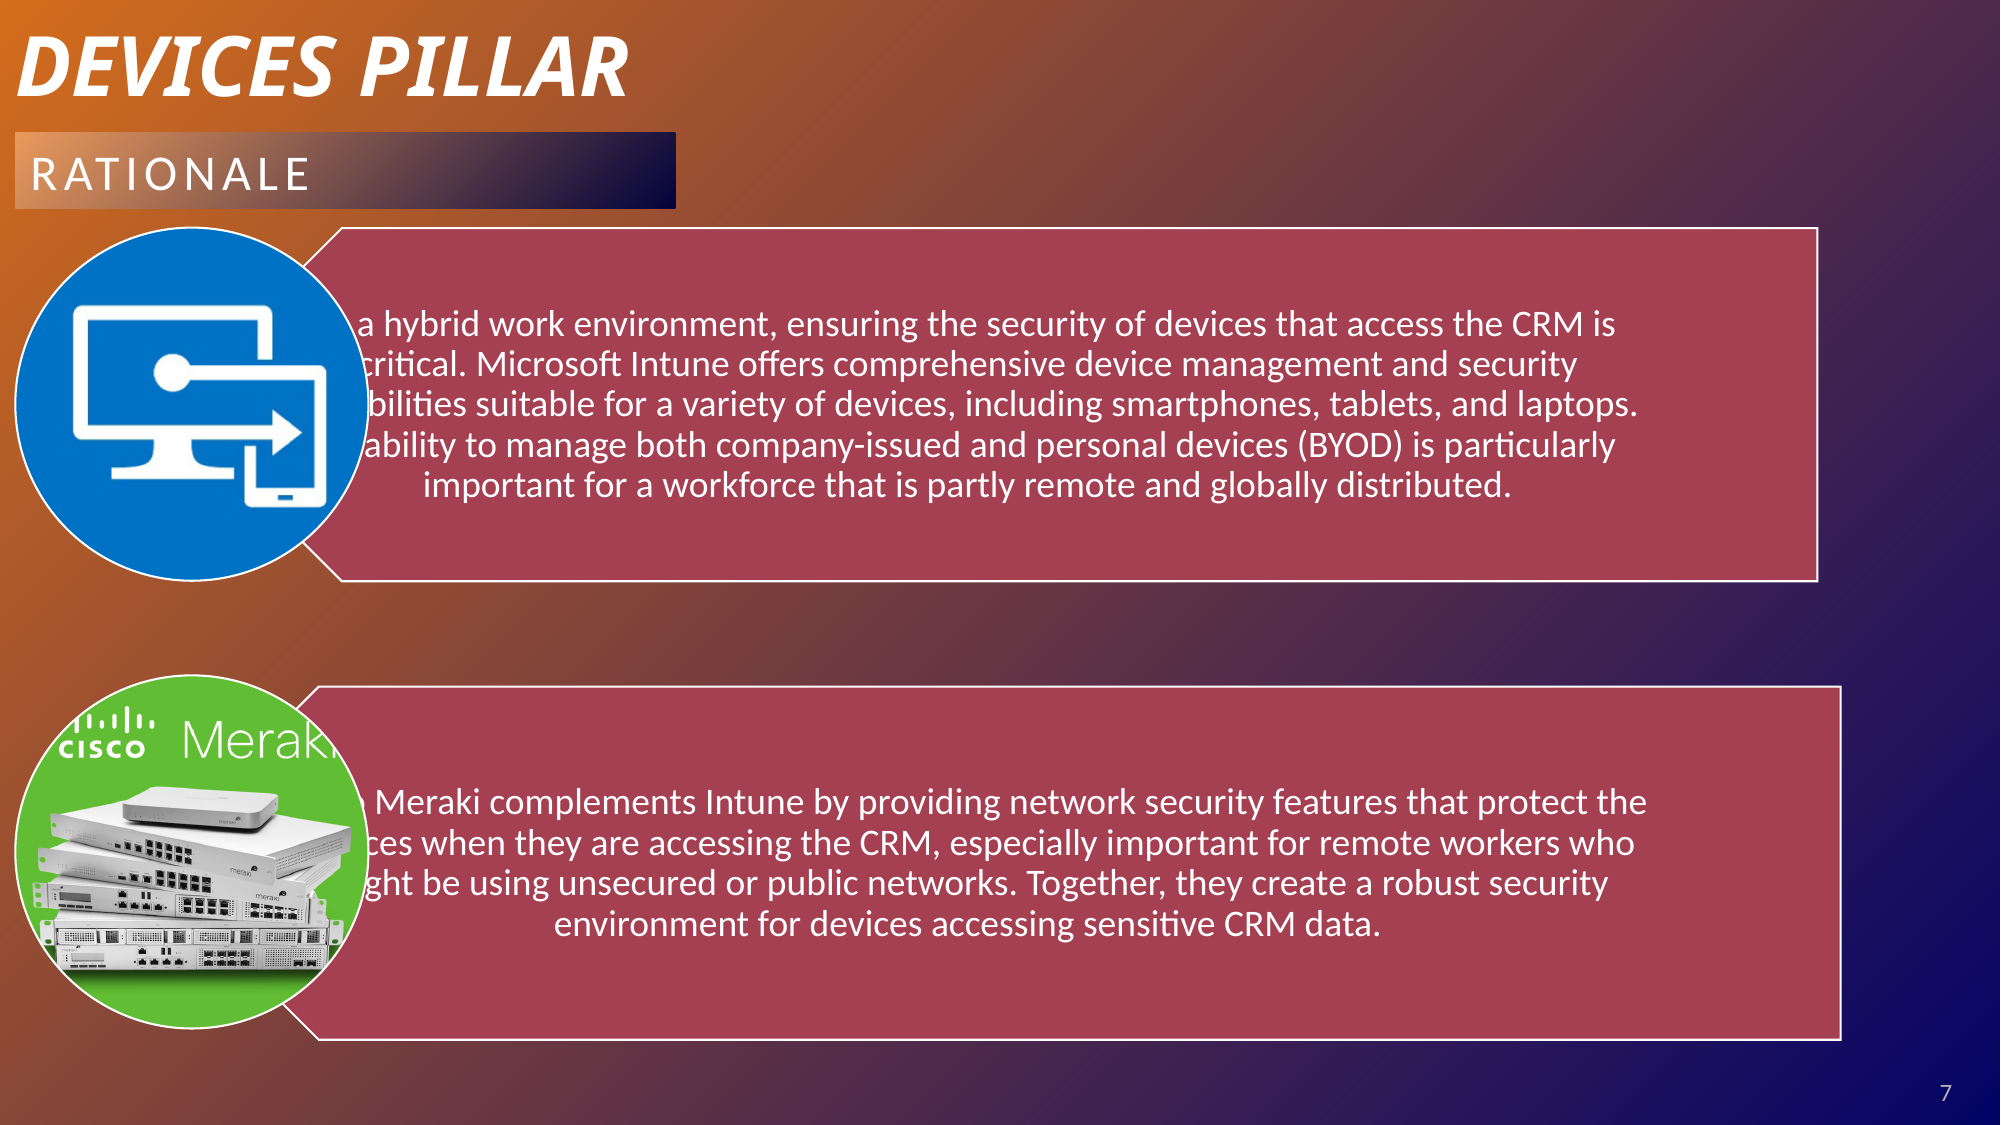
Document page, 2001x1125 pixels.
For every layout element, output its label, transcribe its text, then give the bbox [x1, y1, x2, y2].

slide_number 7 [1894, 1061, 1968, 1121]
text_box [15, 227, 1968, 1041]
list rationale [15, 132, 676, 209]
title Devices PILLAR [0, 0, 1742, 121]
